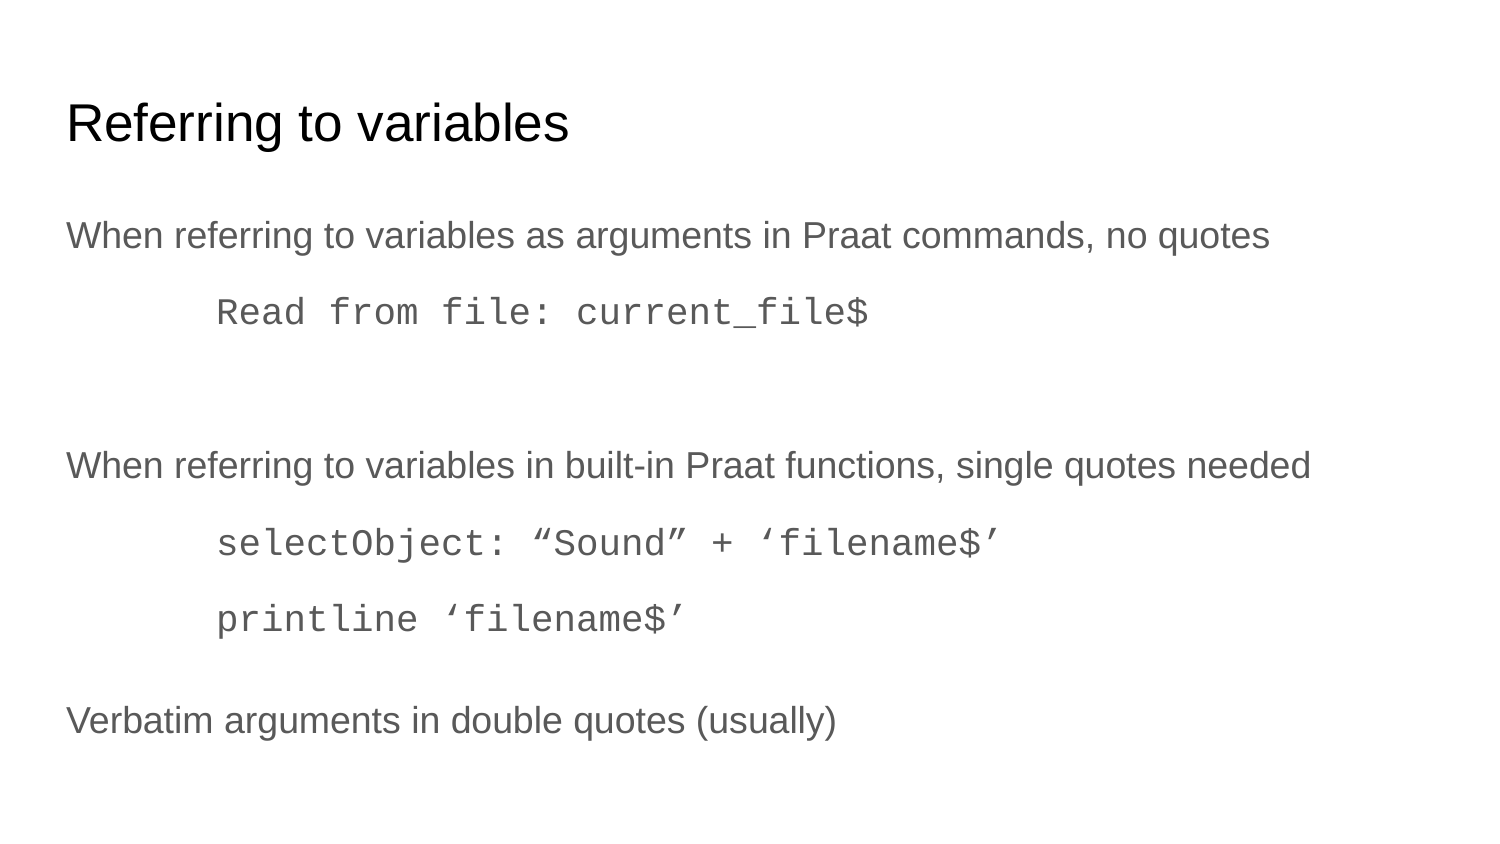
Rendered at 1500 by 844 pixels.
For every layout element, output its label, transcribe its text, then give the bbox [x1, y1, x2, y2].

list When referring to variables as arguments in Praat commands, no quotes Read from file: current_file$ When referring to variables in built-in Praat functions, single quotes needed selectObject: “Sound” + ‘filename$’ printline ‘filename$’ Verbatim arguments in double quotes (usually) [51, 189, 1449, 790]
title Referring to variables [51, 72, 1449, 167]
